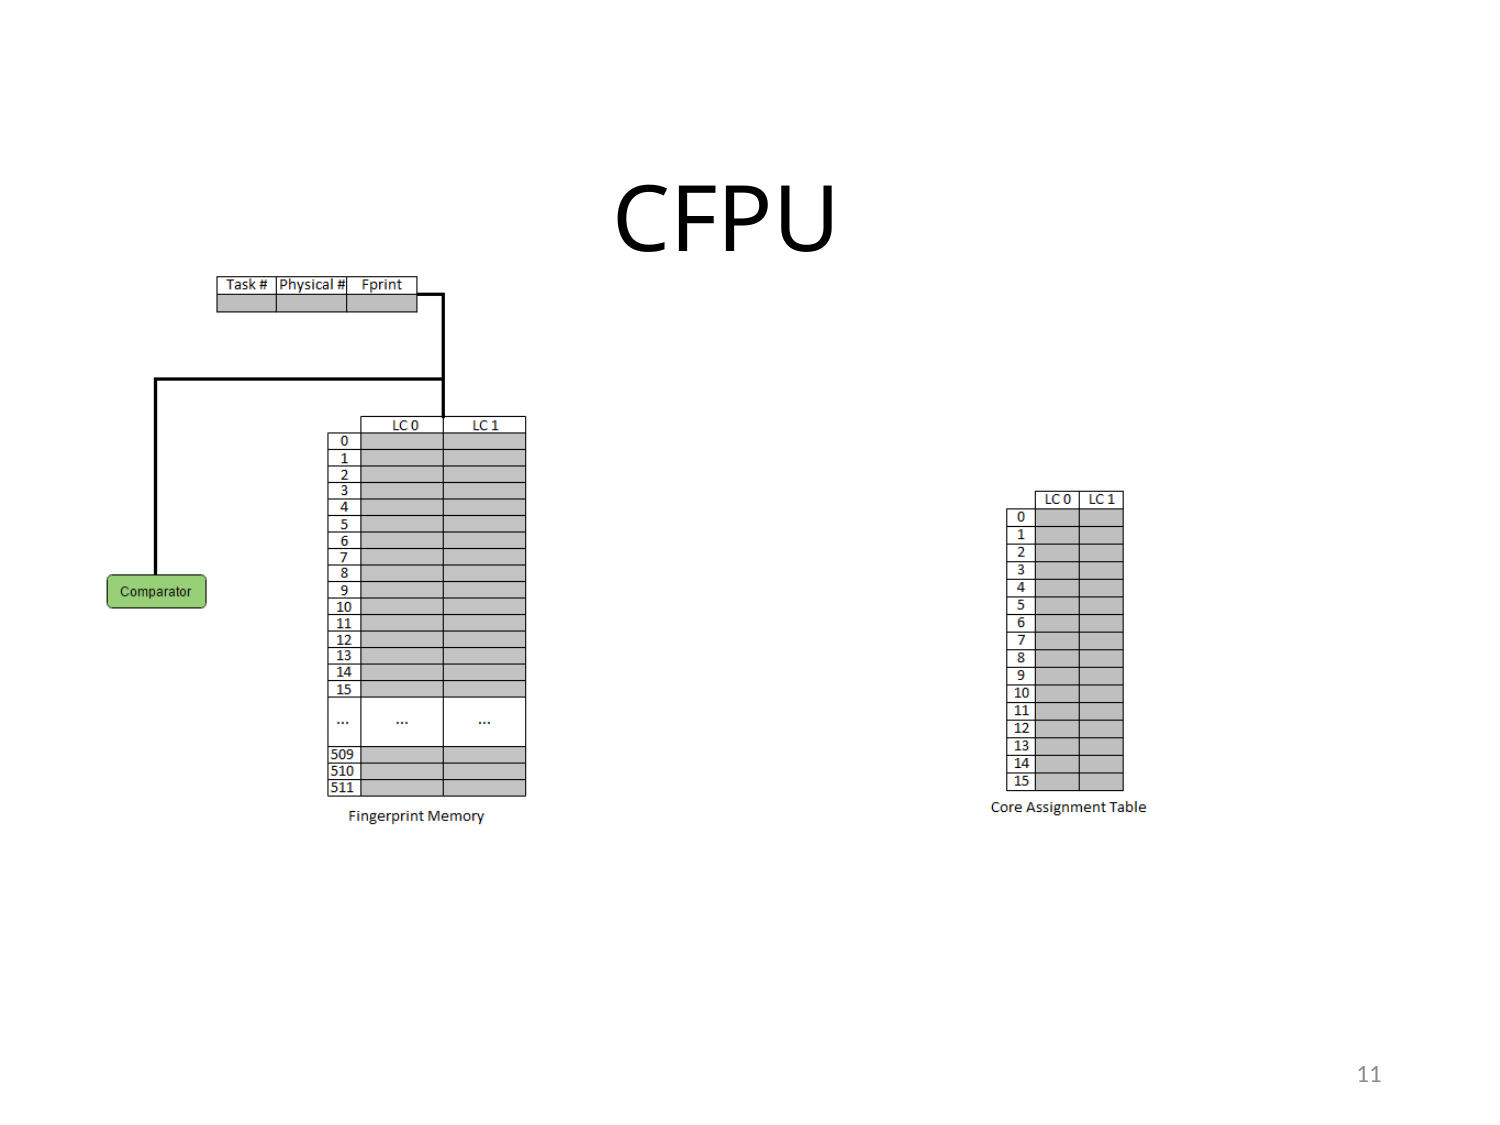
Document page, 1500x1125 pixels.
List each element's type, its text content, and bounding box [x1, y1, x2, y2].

slide_number 11 [1059, 1042, 1397, 1103]
picture [88, 252, 1327, 833]
title CFPU [79, 140, 1374, 304]
